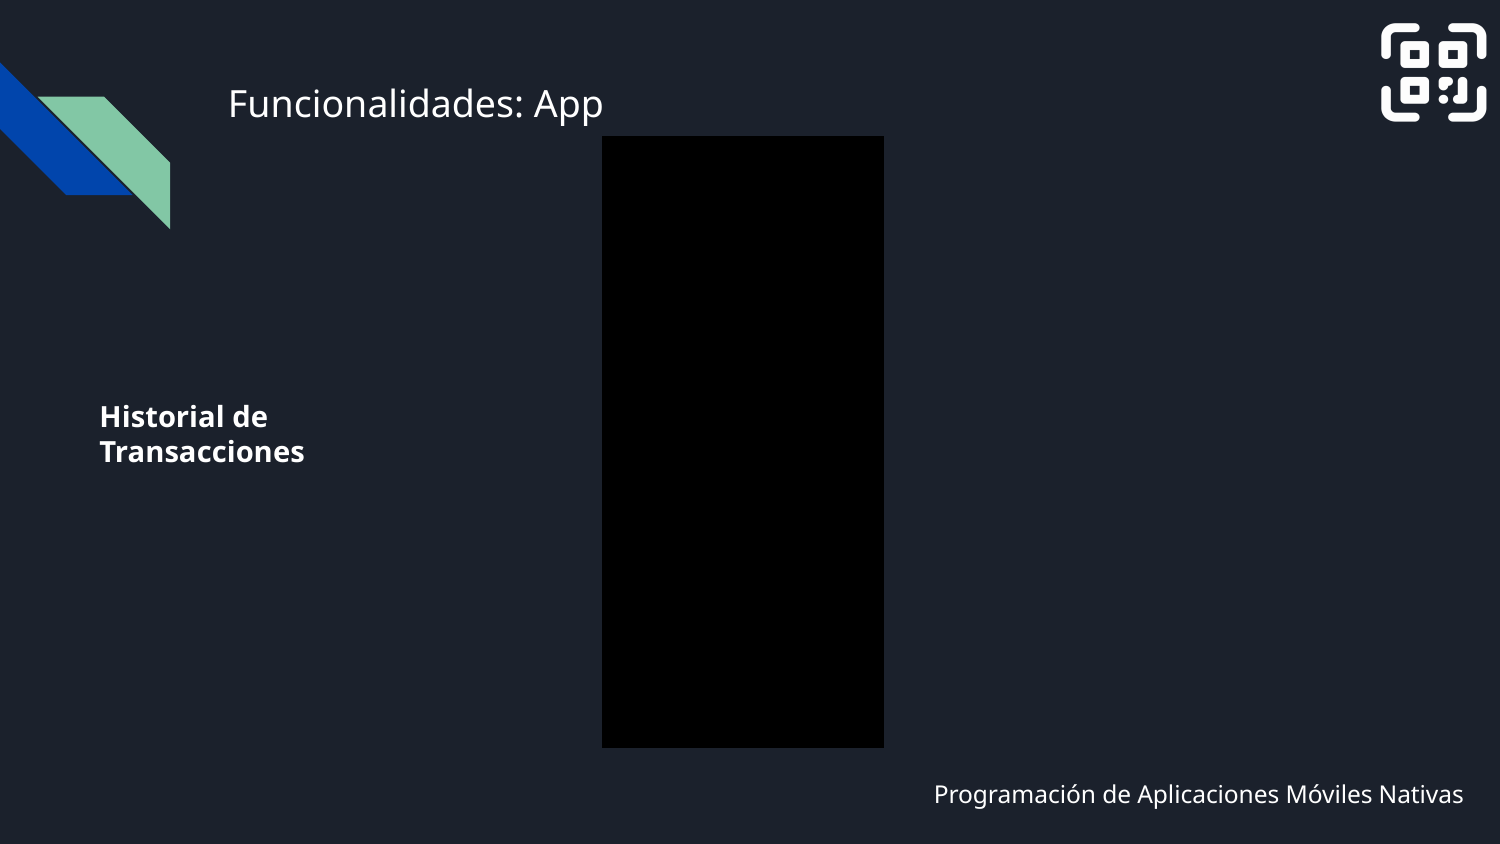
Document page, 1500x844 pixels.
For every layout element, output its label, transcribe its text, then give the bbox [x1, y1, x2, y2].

title Funcionalidades: App [212, 64, 1368, 215]
text_box Historial de Transacciones [84, 383, 450, 461]
picture [1379, 19, 1489, 126]
picture [601, 136, 884, 748]
subtitle Programación de Aplicaciones Móviles Nativas [918, 759, 1488, 825]
